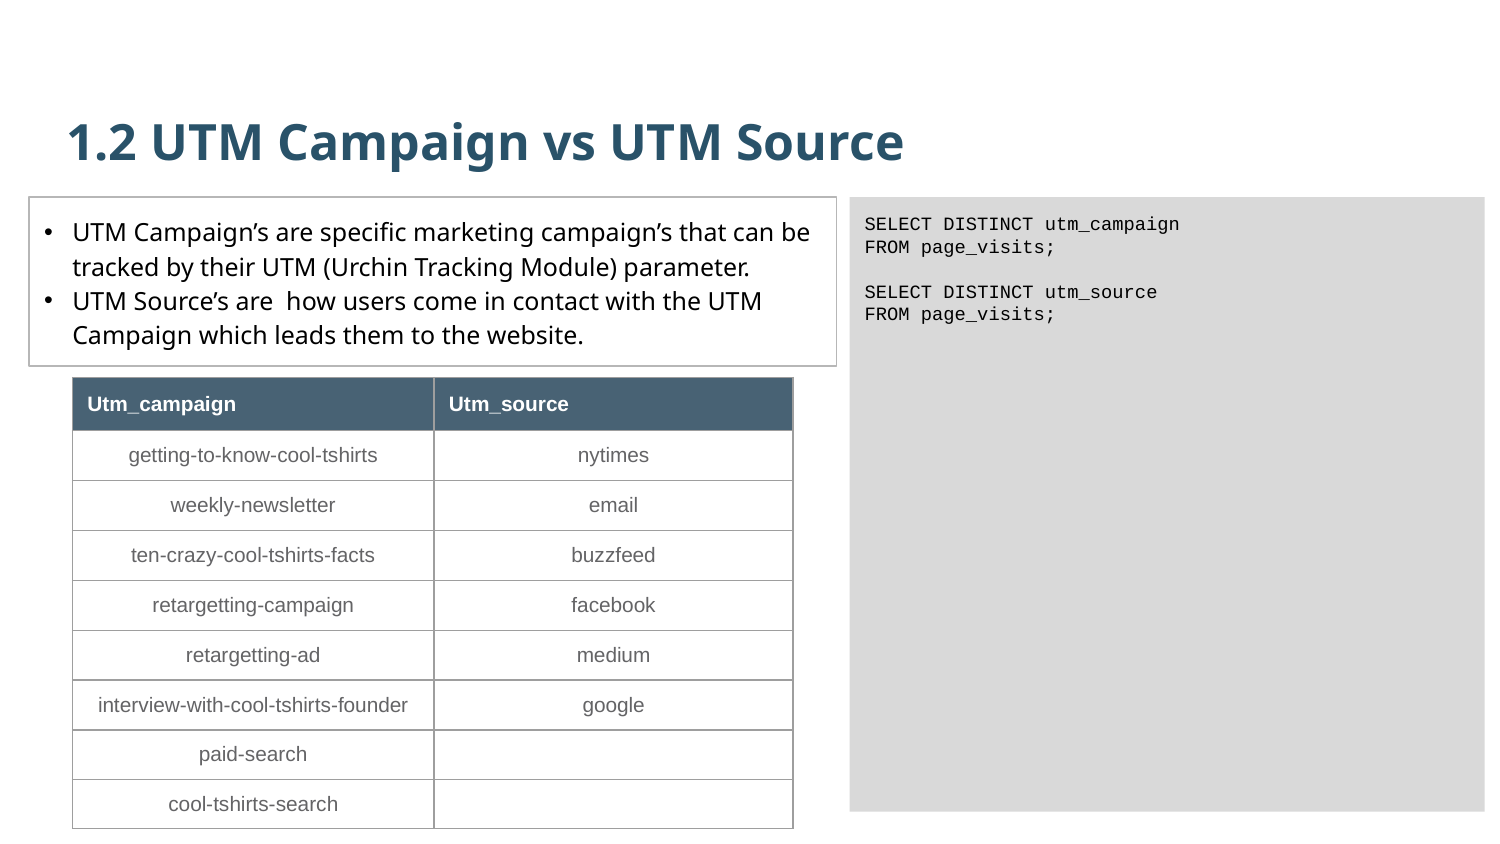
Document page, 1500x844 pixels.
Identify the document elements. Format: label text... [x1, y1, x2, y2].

text_box SELECT DISTINCT utm_campaign FROM page_visits; SELECT DISTINCT utm_source FROM page_visits; [849, 197, 1485, 812]
table_cell email [435, 481, 792, 530]
table_cell retargetting-ad [73, 631, 433, 679]
table_cell medium [435, 631, 792, 679]
table_cell cool-tshirts-search [73, 780, 433, 828]
table_header Utm_campaign [73, 378, 433, 430]
table_cell retargetting-campaign [73, 581, 433, 630]
table_cell getting-to-know-cool-tshirts [73, 431, 433, 480]
table_cell ten-crazy-cool-tshirts-facts [73, 531, 433, 580]
table_cell [435, 731, 792, 779]
table_cell weekly-newsletter [73, 481, 433, 530]
table_cell interview-with-cool-tshirts-founder [73, 681, 433, 729]
table_cell facebook [435, 581, 792, 630]
table_cell google [435, 681, 792, 729]
table_cell buzzfeed [435, 531, 792, 580]
table_cell nytimes [435, 431, 792, 480]
table_header Utm_source [435, 378, 792, 430]
text_box UTM Campaign’s are specific marketing campaign’s that can be tracked by their UTM (Urchin Tracking Module) parameter. UTM Source’s are how users come in contact with the UTM Campaign which leads them to the website. [29, 197, 837, 366]
text_box 1.2 UTM Campaign vs UTM Source [51, 48, 1449, 186]
table_cell paid-search [73, 731, 433, 779]
table_cell [435, 780, 792, 828]
